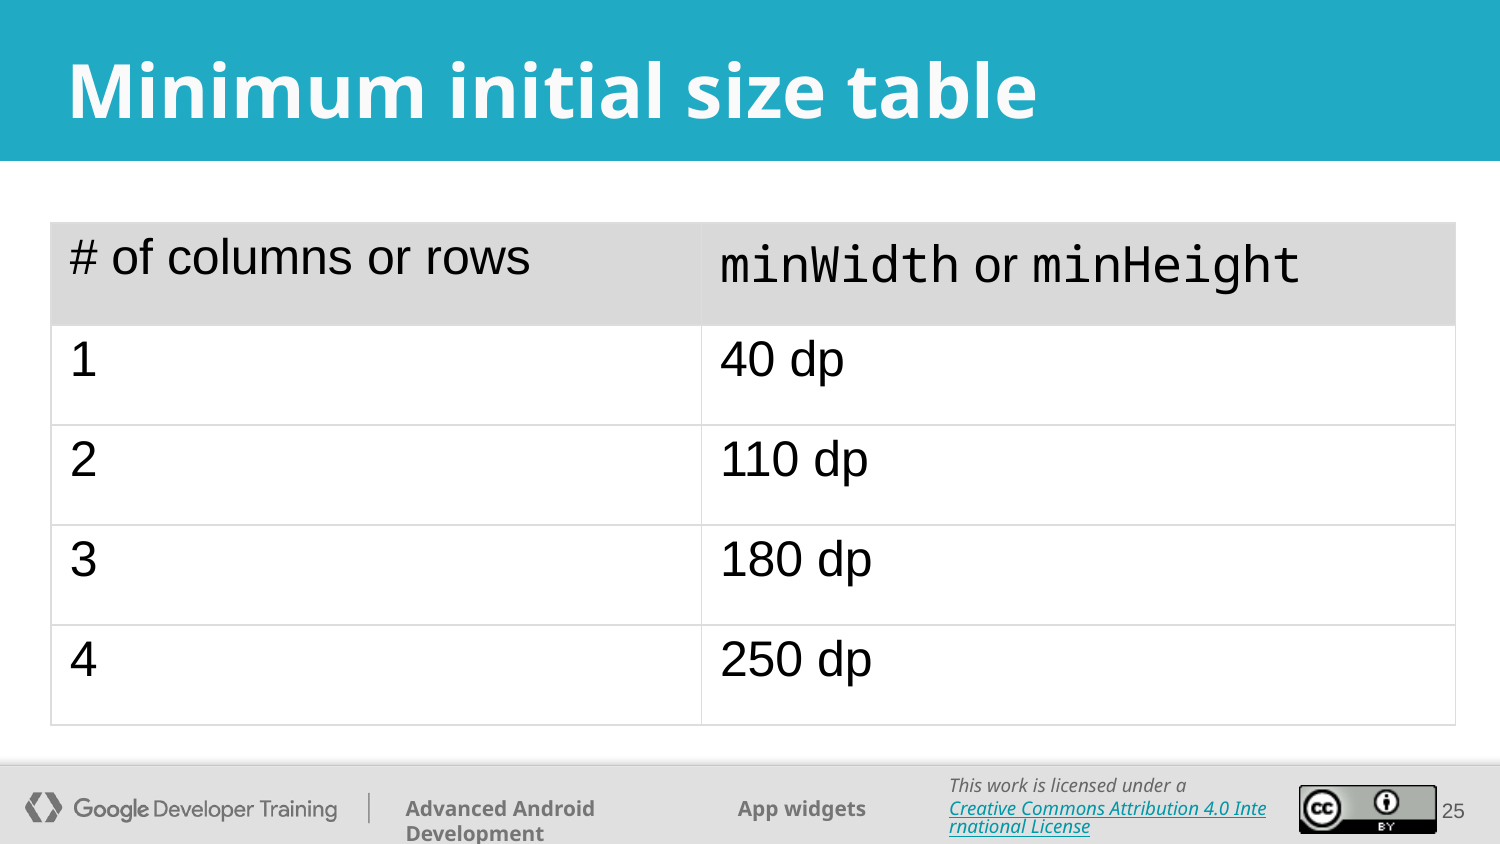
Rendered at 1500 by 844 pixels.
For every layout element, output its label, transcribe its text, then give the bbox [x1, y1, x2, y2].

table_cell 1 [52, 326, 701, 424]
table_cell 2 [52, 426, 701, 524]
slide_number ‹#› [1389, 777, 1480, 842]
title Minimum initial size table [51, 28, 1449, 122]
table_cell 180 dp [702, 526, 1455, 624]
table_header # of columns or rows [52, 224, 701, 324]
picture [0, 161, 1500, 844]
table_cell 3 [52, 526, 701, 624]
table_cell 40 dp [702, 326, 1455, 424]
table_cell 250 dp [702, 626, 1455, 724]
list [51, 174, 1488, 747]
table_cell 4 [52, 626, 701, 724]
table_cell 110 dp [702, 426, 1455, 524]
table_header minWidth or minHeight [702, 224, 1455, 324]
